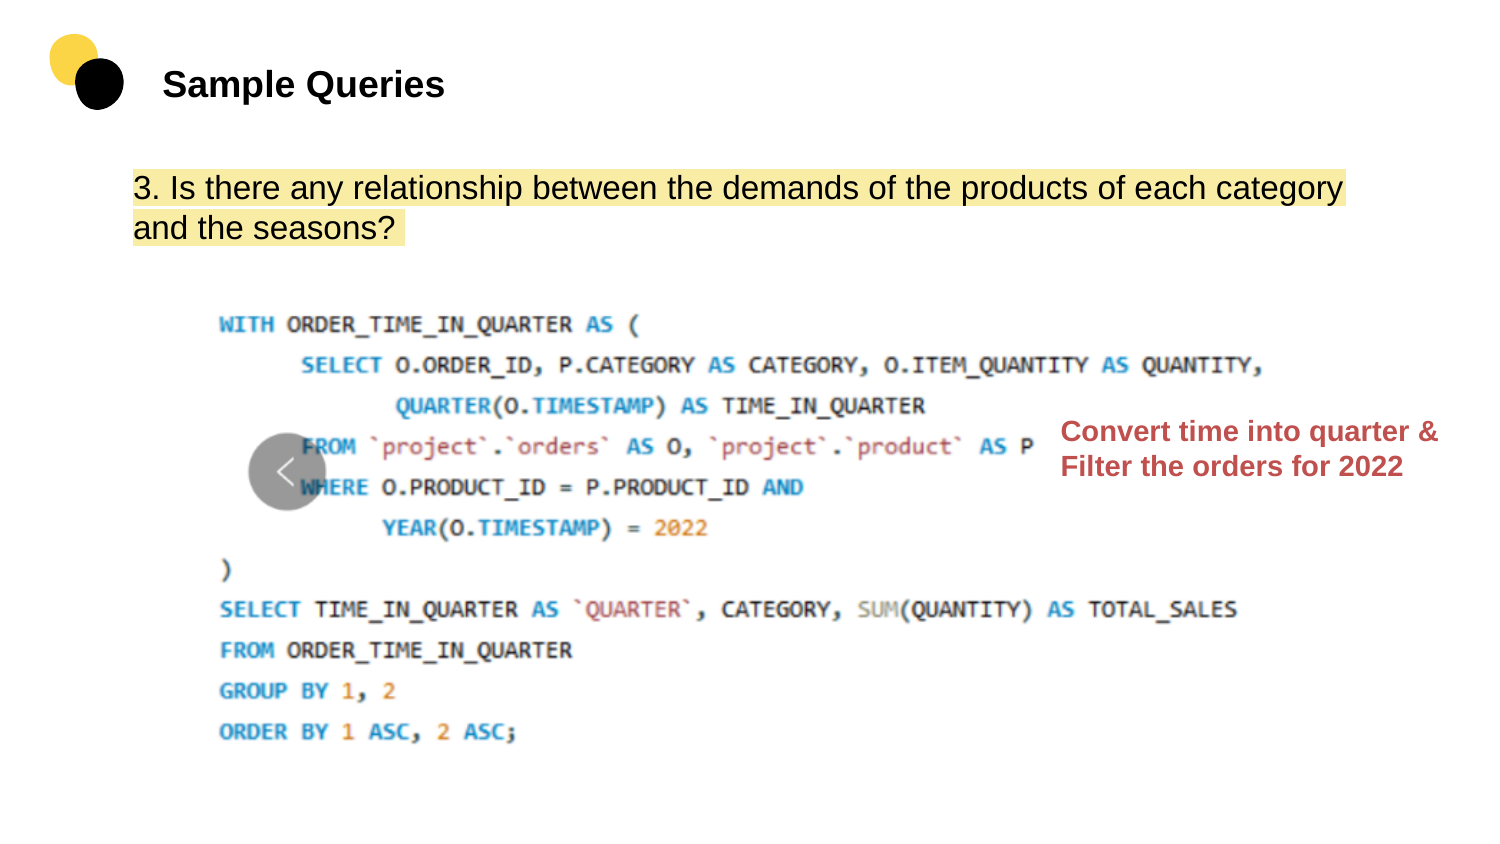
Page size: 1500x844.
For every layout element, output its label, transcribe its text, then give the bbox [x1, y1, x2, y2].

picture [215, 301, 1285, 761]
text_box [49, 33, 98, 86]
text_box 3. Is there any relationship between the demands of the products of each category and the seasons? [118, 151, 1382, 261]
text_box [75, 58, 124, 110]
text_box Convert time into quarter & Filter the orders for 2022 [1289, 397, 1500, 498]
text_box Sample Queries [151, 54, 480, 111]
